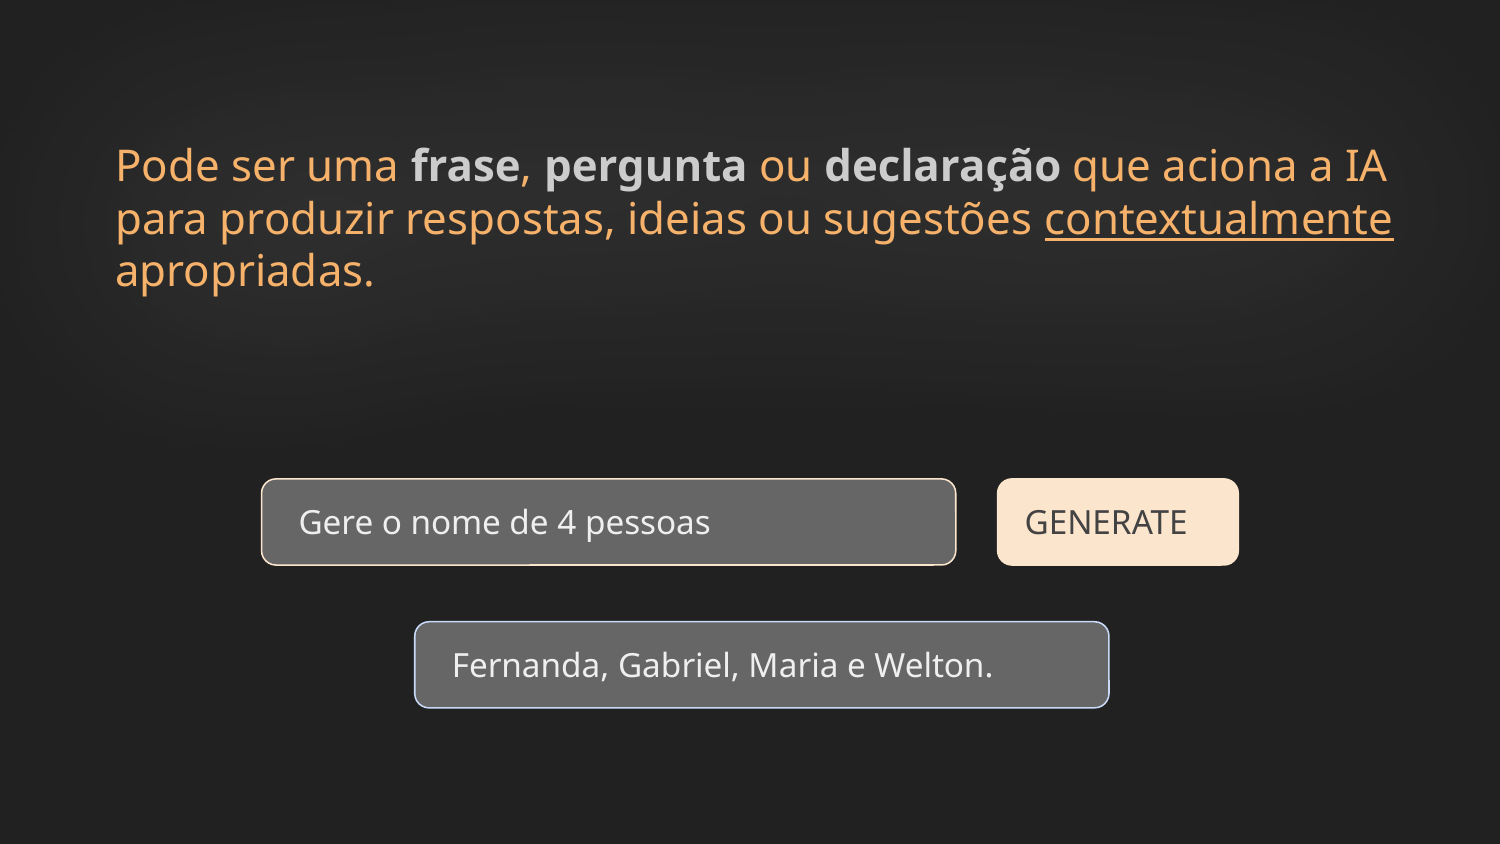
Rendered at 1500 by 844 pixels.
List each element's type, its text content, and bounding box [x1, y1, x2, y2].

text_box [997, 478, 1239, 566]
text_box [261, 485, 956, 566]
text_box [414, 621, 1110, 709]
title Pode ser uma frase, pergunta ou declaração que aciona a IA para produzir respostas, ideias ou sugestões contextualmente apropriadas. [100, 122, 1424, 324]
text_box Gere o nome de 4 pessoas [283, 486, 776, 557]
